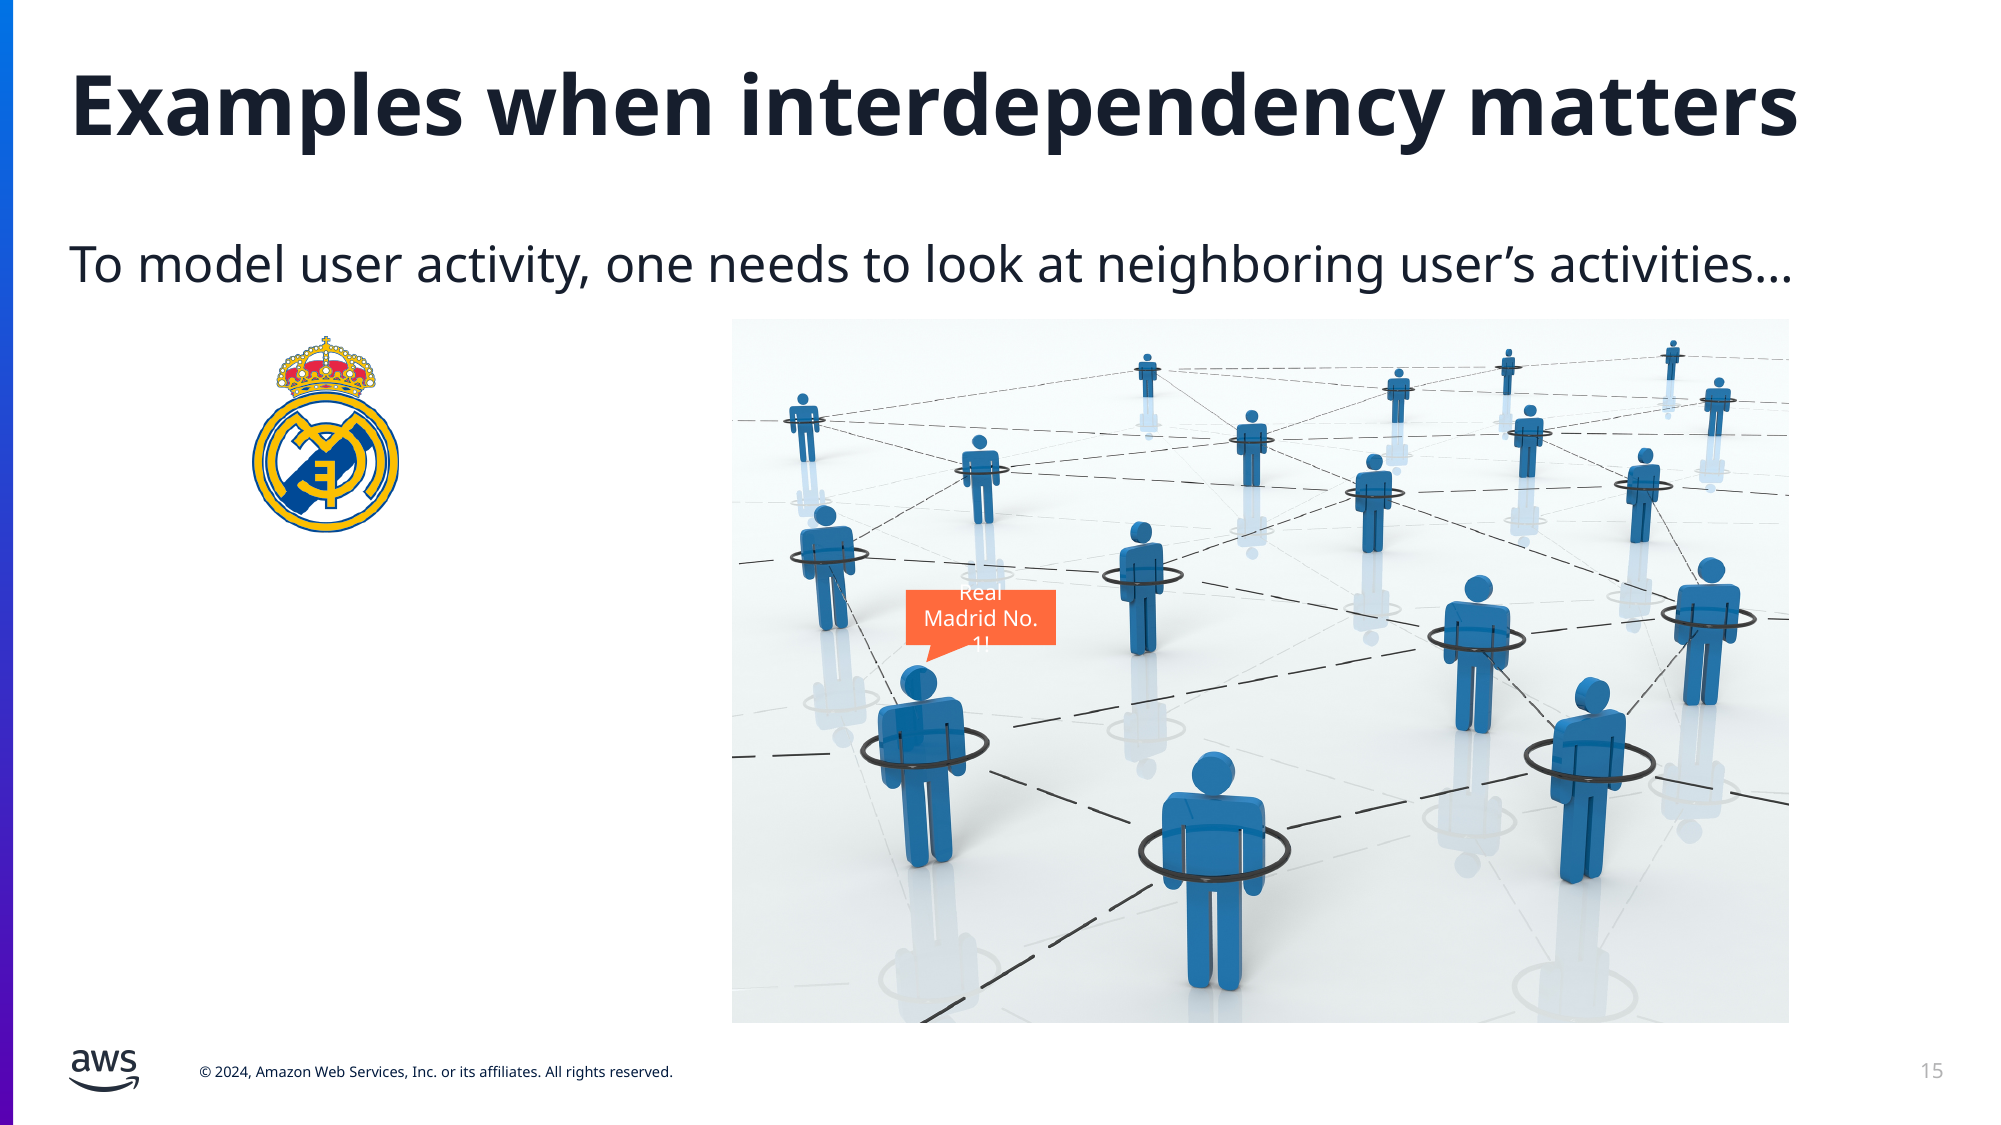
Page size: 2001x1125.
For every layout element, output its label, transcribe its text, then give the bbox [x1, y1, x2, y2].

picture [732, 319, 1789, 1023]
picture [69, 1050, 139, 1092]
slide_number 15 [1493, 1041, 1944, 1102]
list To model user activity, one needs to look at neighboring user’s activities… [69, 224, 1944, 301]
title Examples when interdependency matters [69, 56, 1944, 163]
picture [252, 336, 399, 533]
